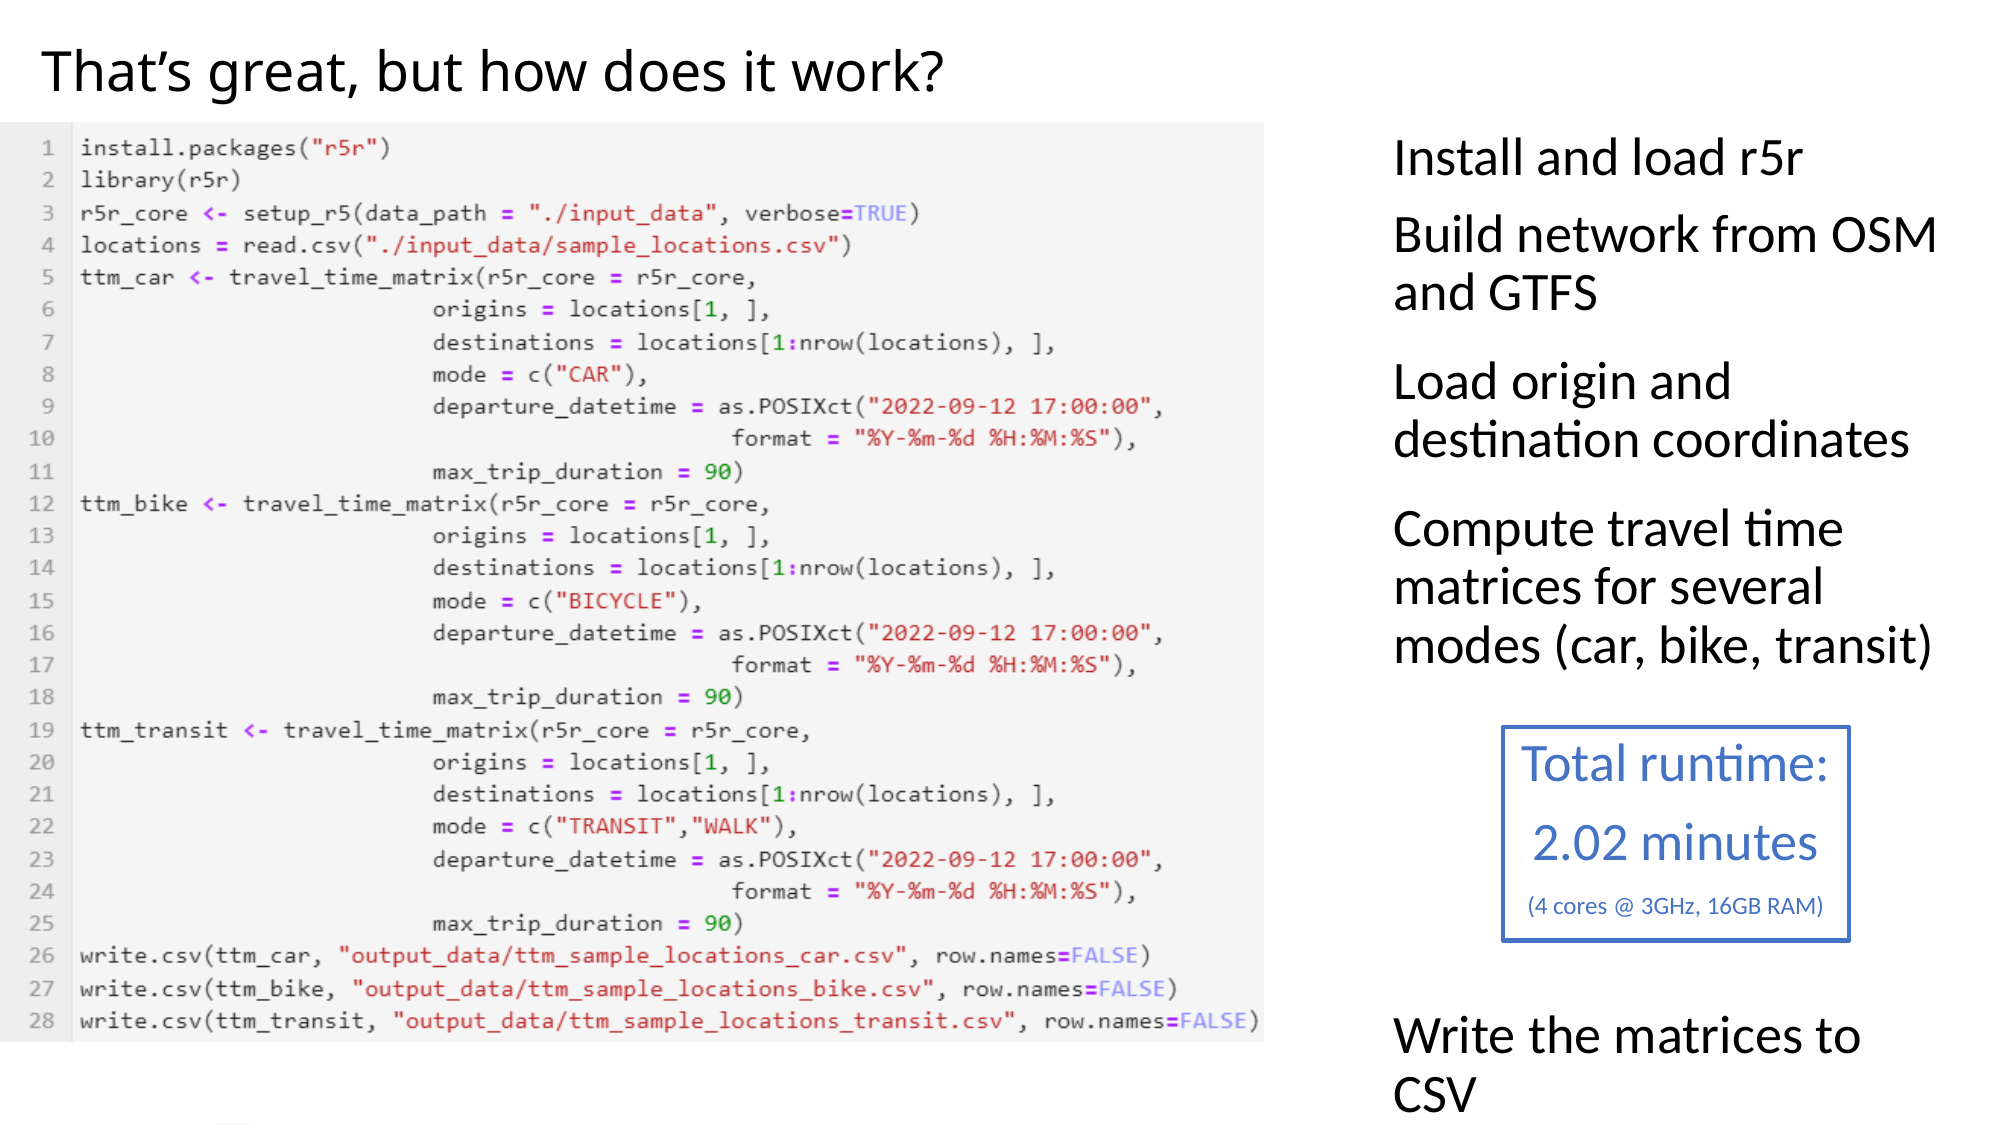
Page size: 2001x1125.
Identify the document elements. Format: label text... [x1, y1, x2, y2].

title That’s great, but how does it work? [26, 35, 1974, 112]
text_box Compute travel time matrices for several modes (car, bike, transit) [1378, 492, 2000, 782]
text_box Build network from OSM and GTFS [1378, 198, 2000, 274]
text_box Load origin and destination coordinates [1378, 345, 1974, 421]
text_box Write the matrices to CSV [1378, 999, 1974, 1125]
picture [0, 122, 1264, 1042]
text_box Total runtime: 2.02 minutes (4 cores @ 3GHz, 16GB RAM) [1502, 727, 1850, 941]
list Install and load r5r [1378, 121, 2000, 197]
